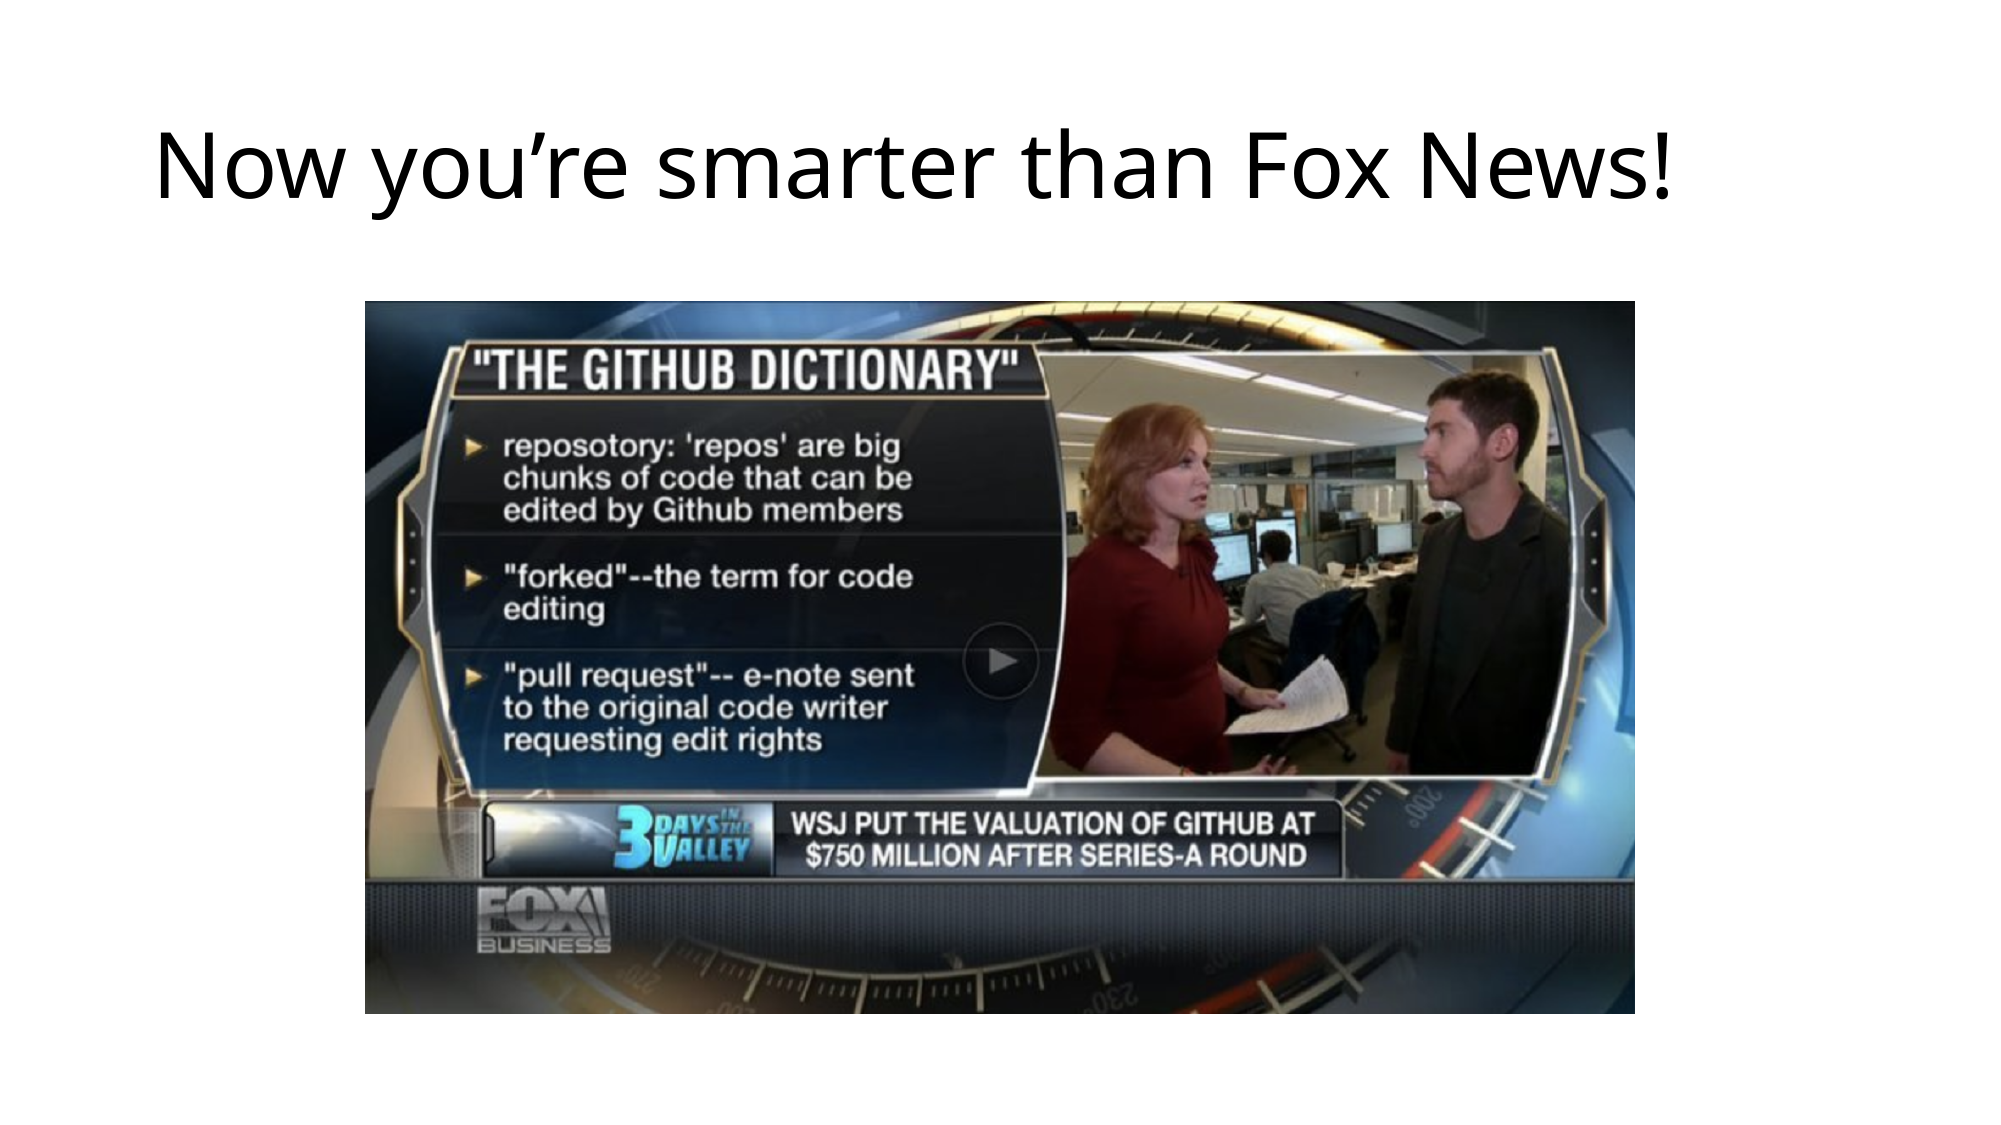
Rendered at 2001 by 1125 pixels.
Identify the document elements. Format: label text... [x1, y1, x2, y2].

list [364, 299, 1635, 1014]
title Now you’re smarter than Fox News! [137, 59, 1863, 278]
